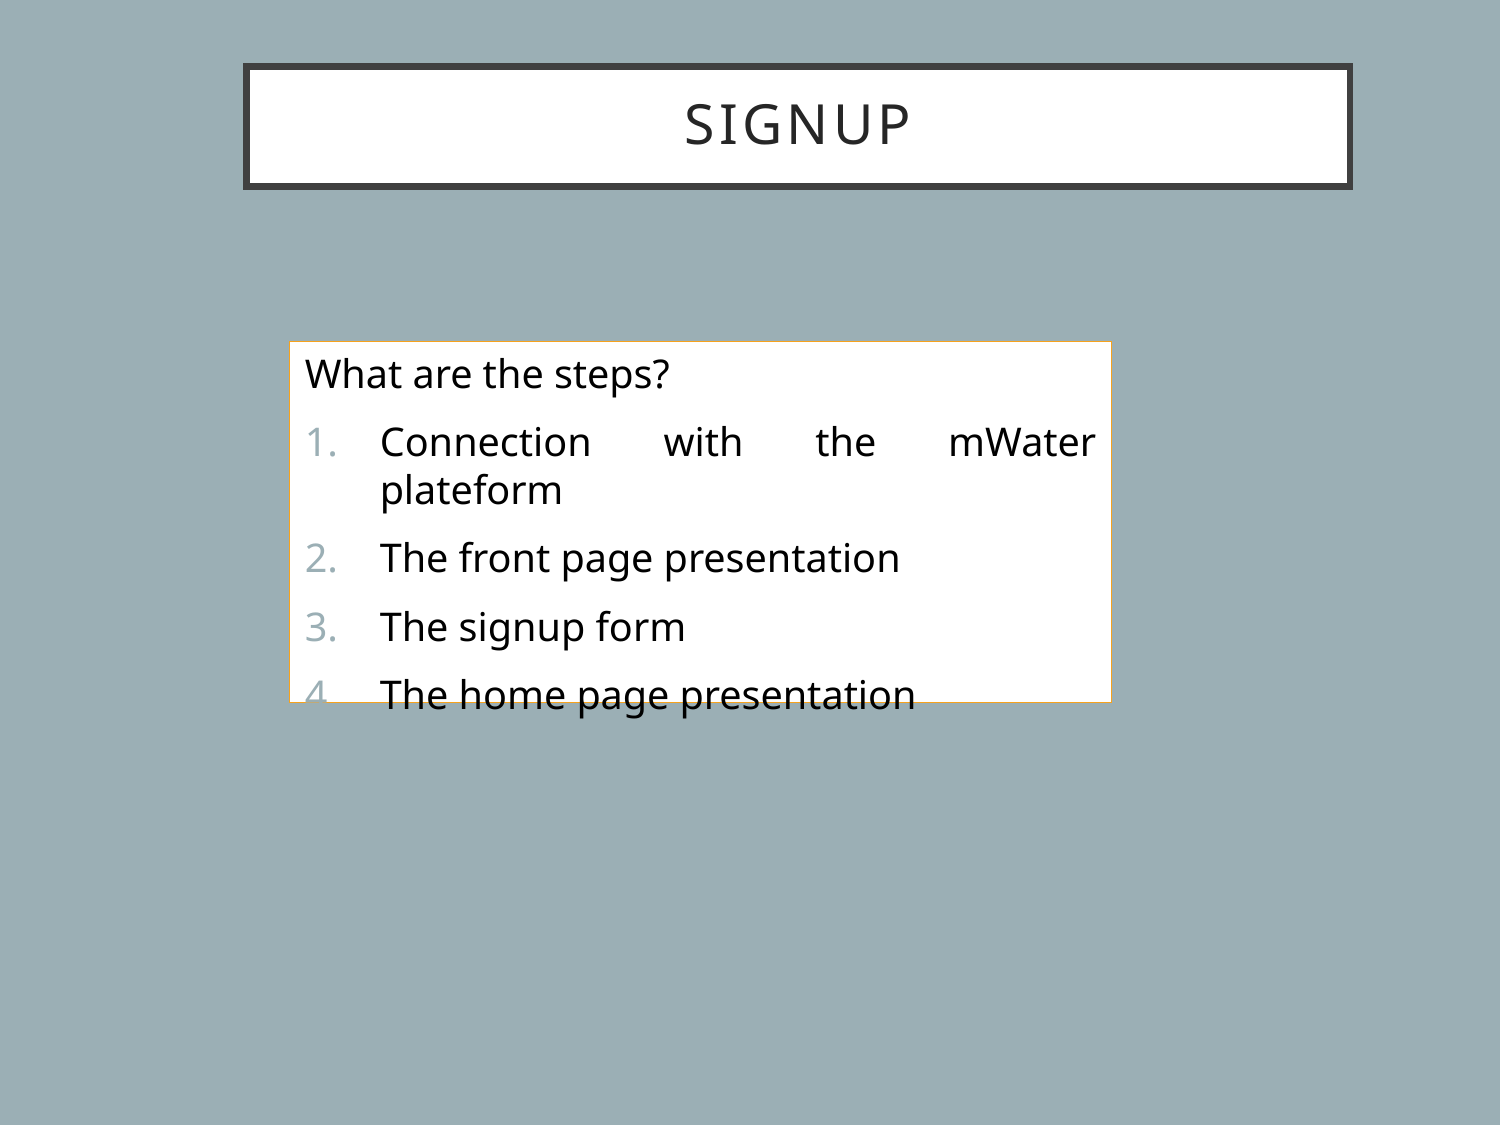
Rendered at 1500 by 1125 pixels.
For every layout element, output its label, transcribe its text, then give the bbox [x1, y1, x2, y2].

subtitle What are the steps? Connection with the mWater plateform The front page presentation The signup form The home page presentation [289, 341, 1112, 703]
title SIGNUP [243, 63, 1353, 190]
